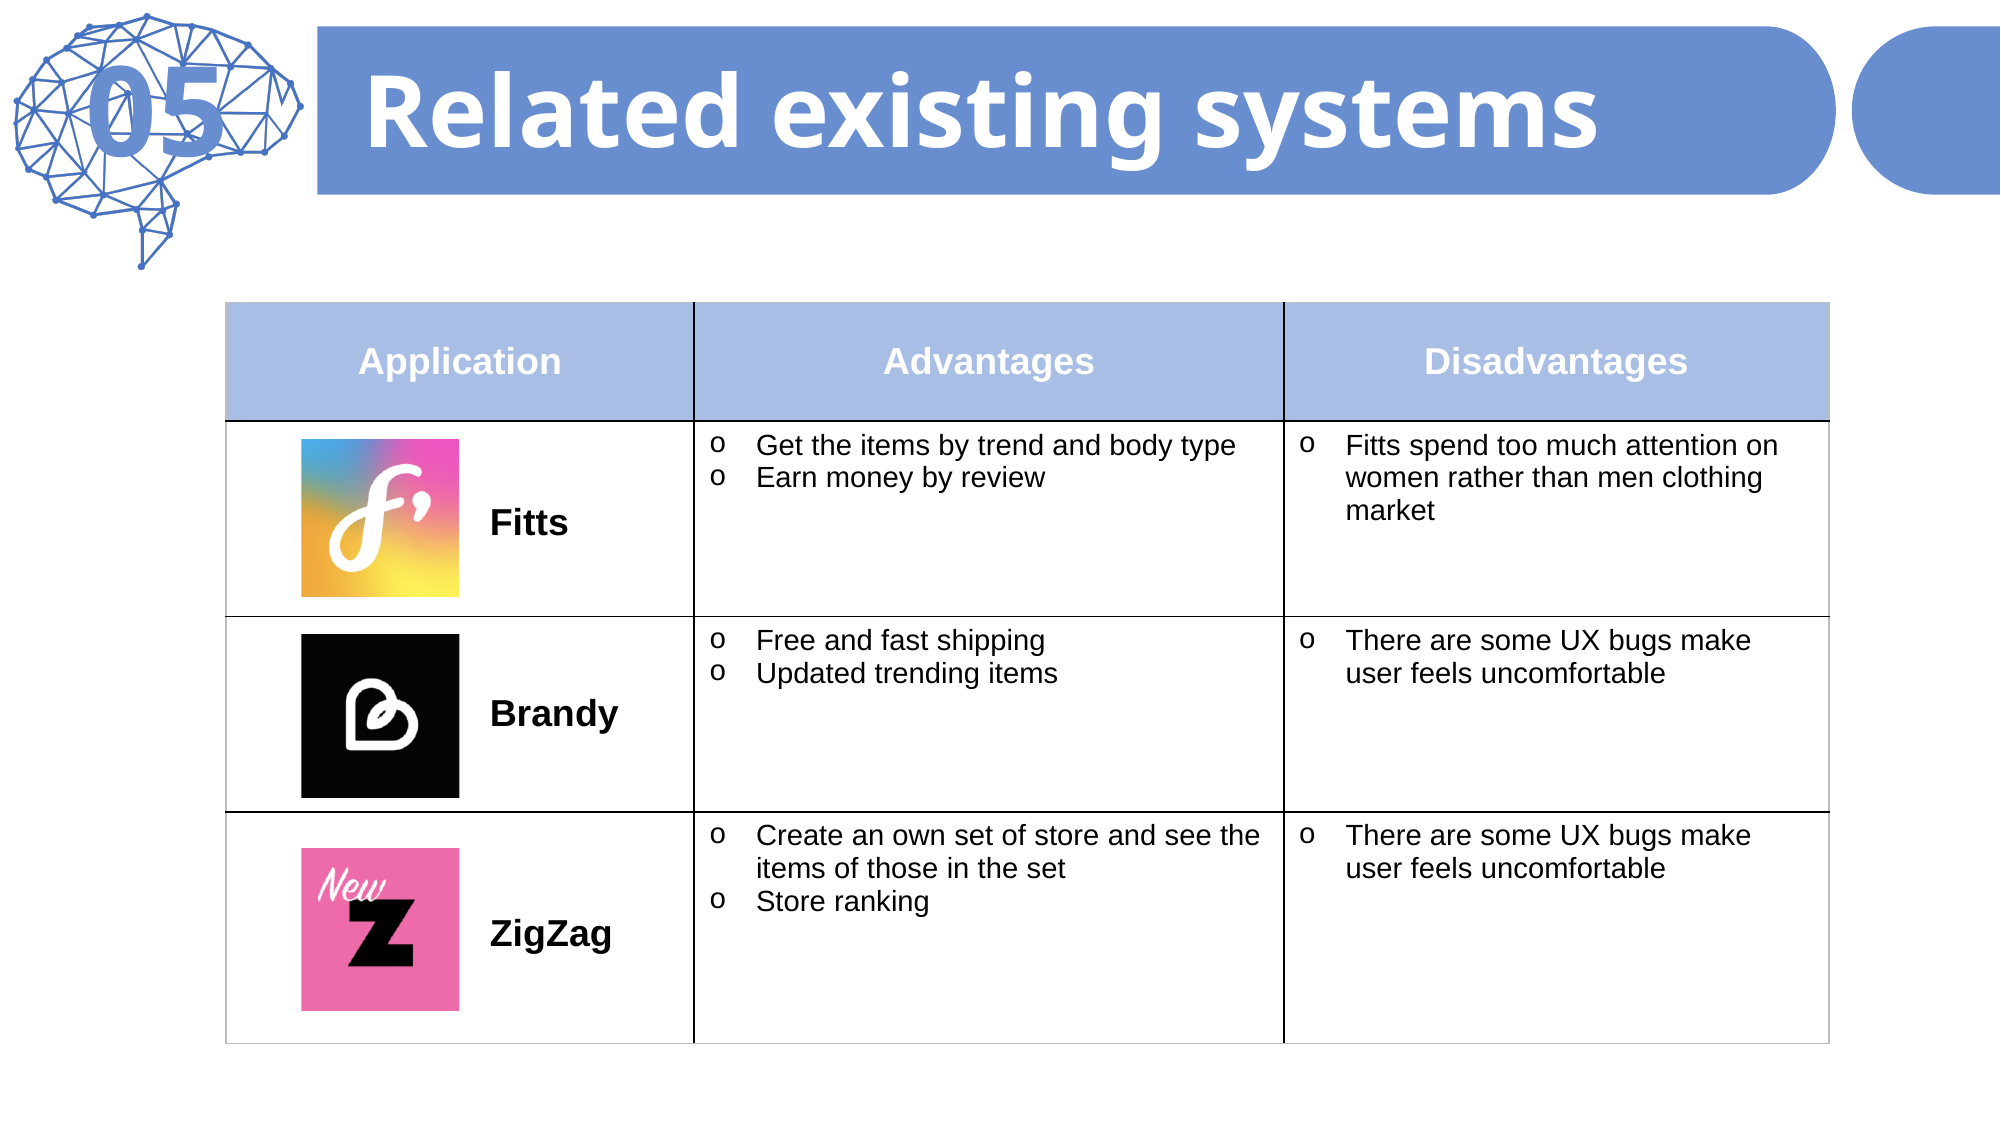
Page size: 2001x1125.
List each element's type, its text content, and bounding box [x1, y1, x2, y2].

picture [301, 437, 460, 601]
table_cell [227, 422, 693, 616]
picture [301, 848, 460, 1011]
picture [301, 634, 460, 798]
table_cell [227, 813, 693, 1043]
table_cell There are some UX bugs make user feels uncomfortable [1285, 813, 1828, 1043]
table_cell Free and fast shipping Updated trending items [695, 617, 1283, 811]
table_header Disadvantages [1285, 303, 1828, 420]
table_cell Fitts spend too much attention on women rather than men clothing market [1285, 422, 1828, 616]
table_header Advantages [695, 303, 1283, 420]
picture [13, 13, 304, 270]
table_cell Create an own set of store and see the items of those in the set Store ranking [695, 813, 1283, 1043]
list Related existing systems [347, 55, 1952, 175]
table_cell There are some UX bugs make user feels uncomfortable [1285, 617, 1828, 811]
text_box ZigZag [474, 901, 642, 961]
text_box 05 [53, 24, 262, 189]
text_box Brandy [474, 681, 642, 742]
table_cell [227, 617, 693, 811]
table_header Application [227, 303, 693, 420]
table_cell Get the items by trend and body type Earn money by review [695, 422, 1283, 616]
text_box Fitts [474, 490, 600, 551]
